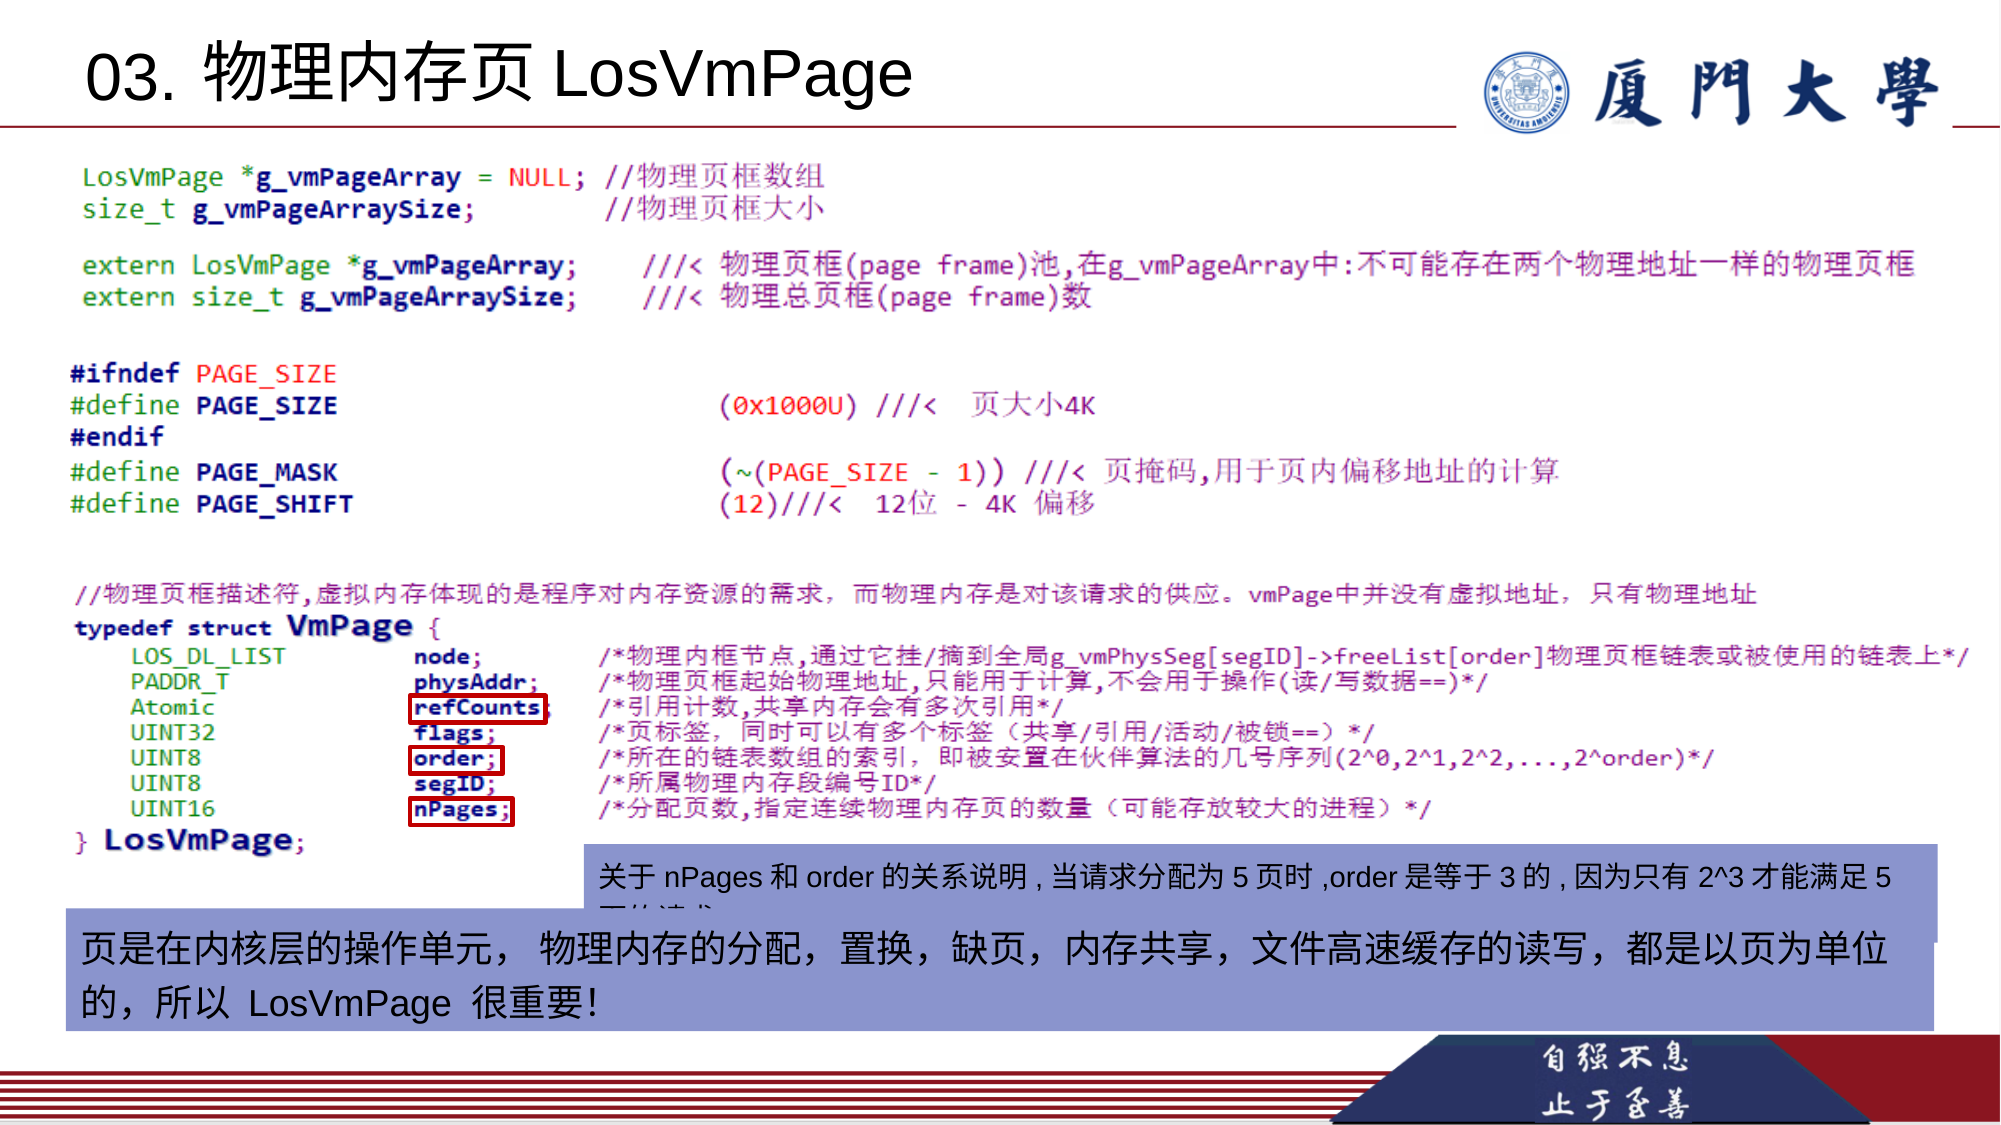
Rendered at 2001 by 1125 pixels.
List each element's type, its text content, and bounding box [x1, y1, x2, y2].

text_box 物理内存页LosVmPage [187, 22, 1082, 118]
text_box 关于nPages和order的关系说明,当请求分配为5页时,order是等于3的,因为只有2^3才能满足5页的请求 [583, 872, 1938, 943]
text_box 页是在内核层的操作单元， 物理内存的分配，置换，缺页，内存共享，文件高速缓存的读写，都是以页为单位的，所以 LosVmPage 很重要！ [65, 908, 1935, 1032]
picture [0, 0, 2001, 1125]
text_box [68, 569, 1988, 861]
text_box 03. [70, 26, 253, 121]
